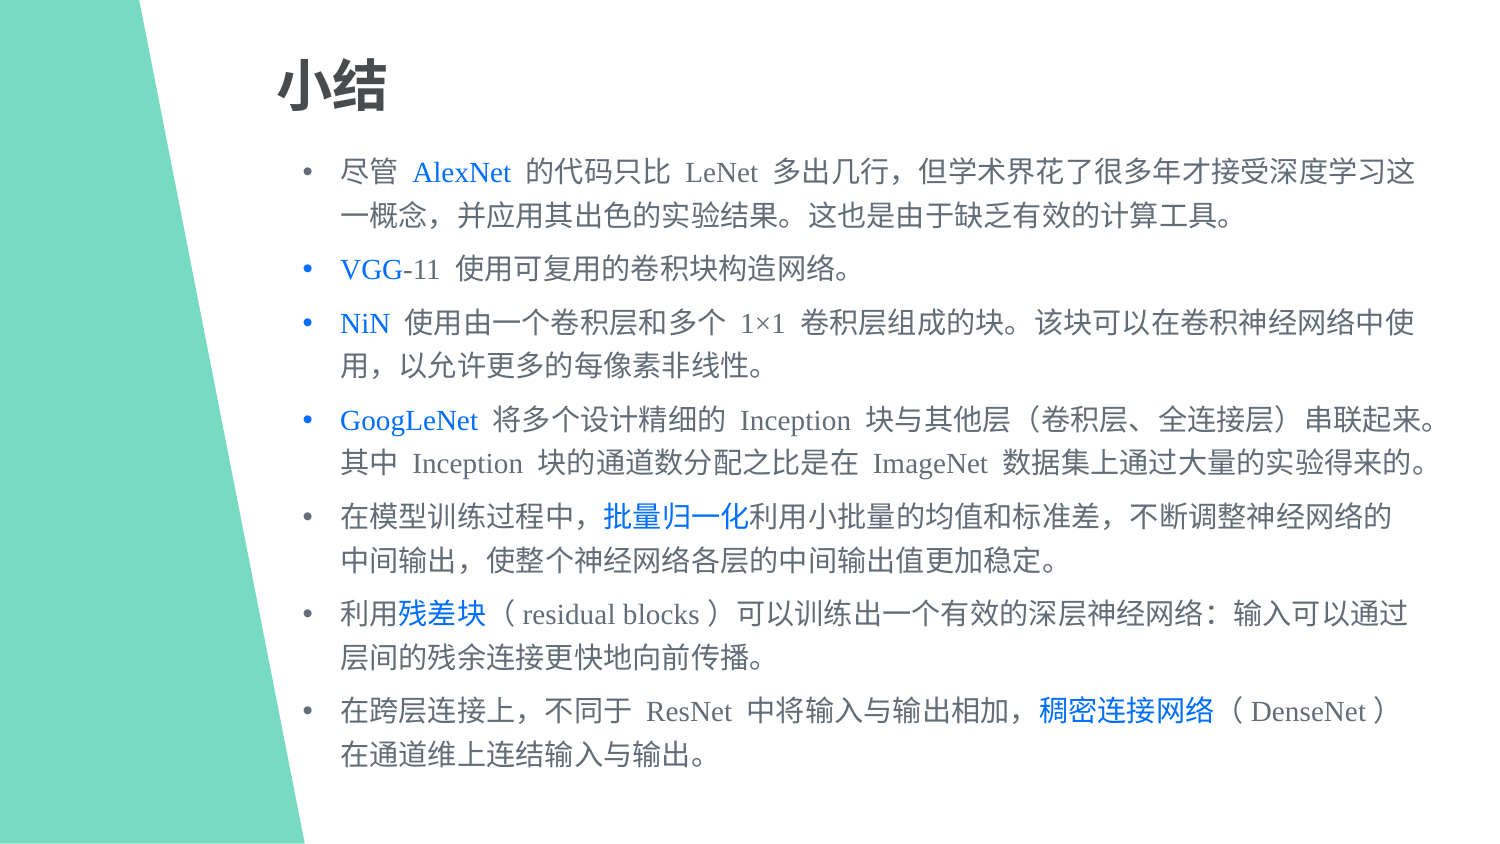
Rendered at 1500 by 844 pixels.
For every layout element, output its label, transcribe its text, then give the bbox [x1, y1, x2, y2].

text_box [0, 0, 305, 844]
text_box 尽管 AlexNet 的代码只比 LeNet 多出几行，但学术界花了很多年才接受深度学习这一概念，并应用其出色的实验结果。这也是由于缺乏有效的计算工具。 VGG-11 使用可复用的卷积块构造网络。 NiN 使用由一个卷积层和多个 1×1 卷积层组成的块。该块可以在卷积神经网络中使用，以允许更多的每像素非线性。 GoogLeNet 将多个设计精细的 Inception 块与其他层（卷积层、全连接层）串联起来。其中 Inception 块的通道数分配之比是在 ImageNet 数据集上通过大量的实验得来的。 在模型训练过程中，批量归一化利用小批量的均值和标准差，不断调整神经网络的中间输出，使整个神经网络各层的中间输出值更加稳定。 利用残差块（residual blocks）可以训练出一个有效的深层神经网络：输入可以通过层间的残余连接更快地向前传播。 在跨层连接上，不同于 ResNet 中将输入与输出相加，稠密连接网络（DenseNet）在通道维上连结输入与输出。 [212, 137, 1437, 754]
text_box 小结 [261, 50, 1069, 123]
